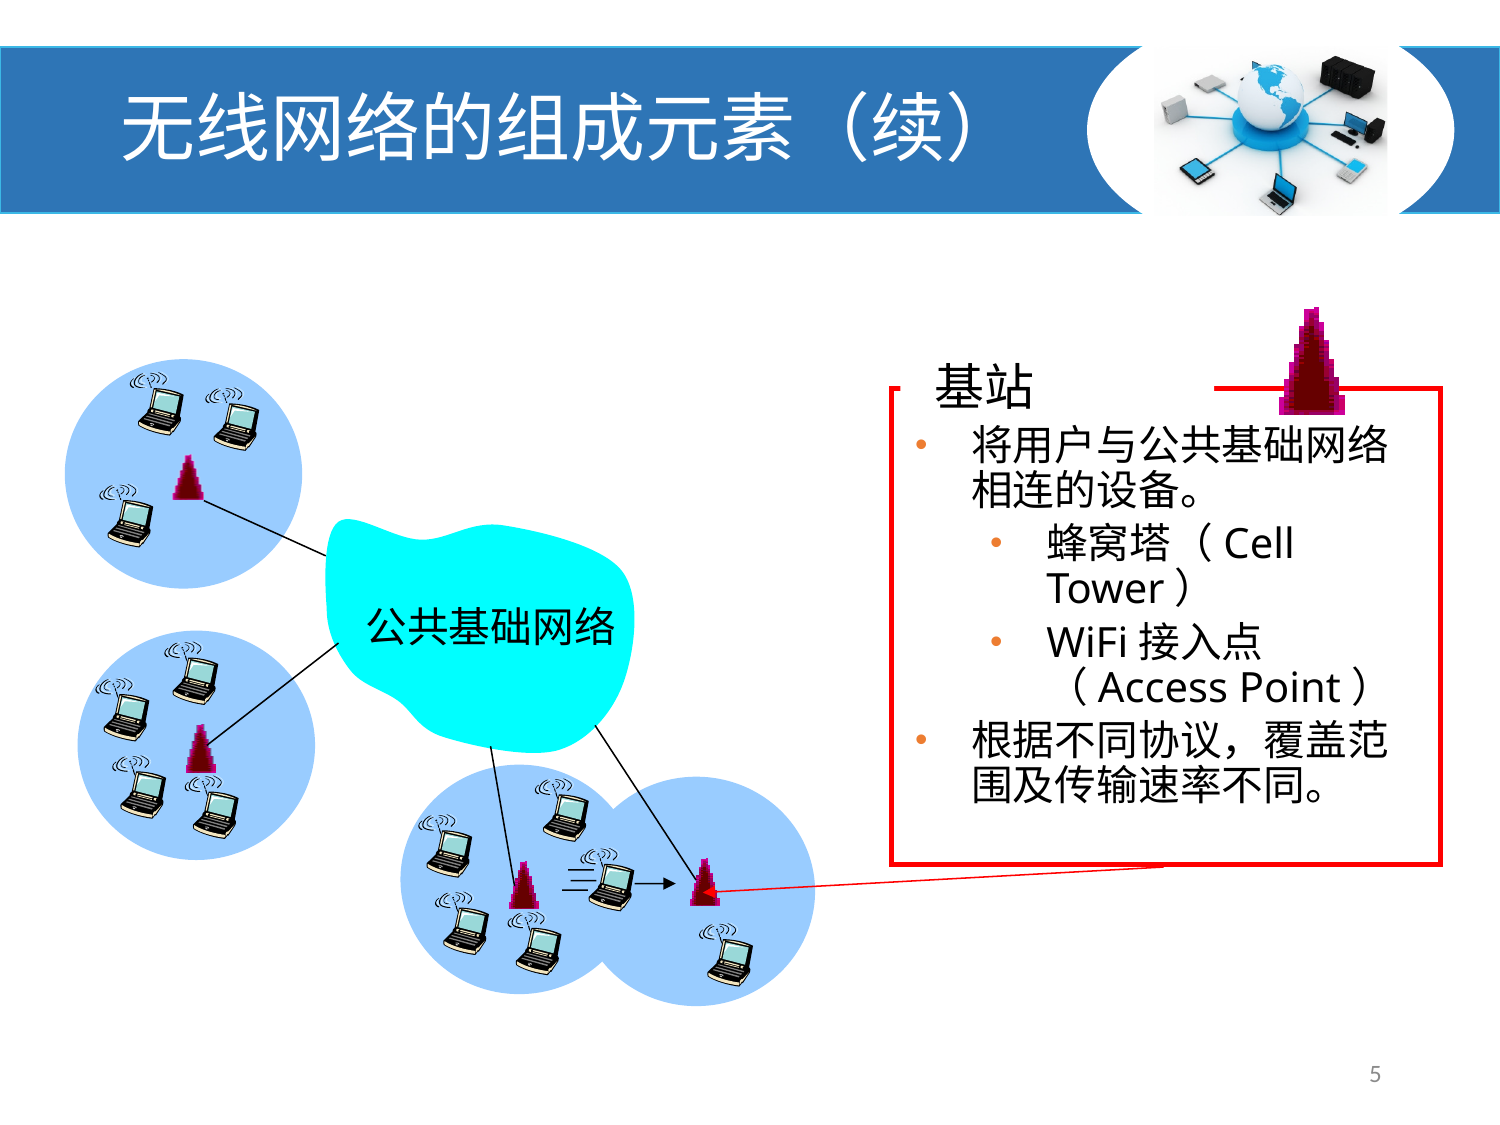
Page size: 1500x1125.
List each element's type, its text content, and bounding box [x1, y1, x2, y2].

slide_number 5 [1059, 1042, 1397, 1103]
picture [1154, 46, 1388, 216]
title 无线网络的组成元素（续） [105, 50, 1060, 214]
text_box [891, 307, 1441, 865]
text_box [64, 359, 815, 1007]
